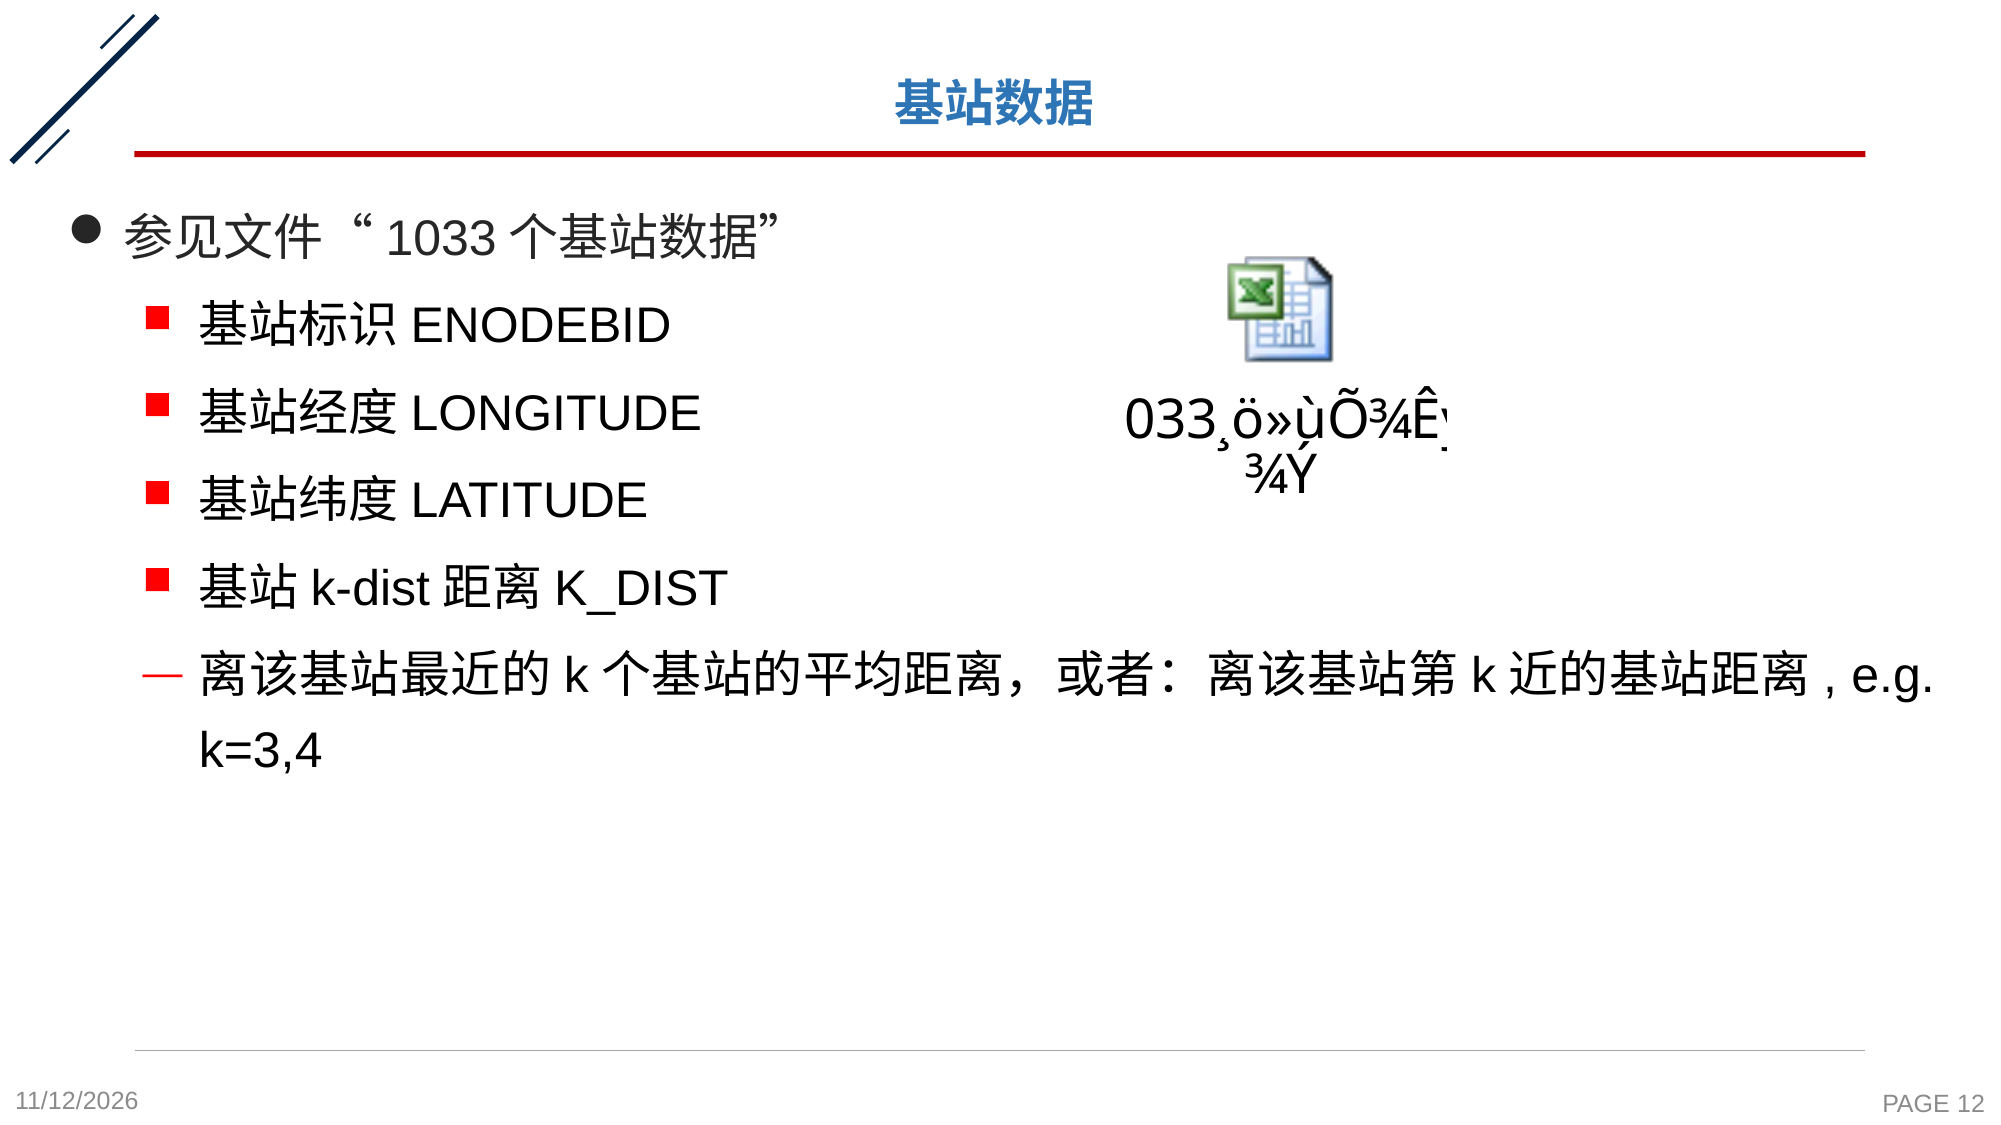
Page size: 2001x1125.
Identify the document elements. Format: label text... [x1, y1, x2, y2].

list 参见文件“1033个基站数据” 基站标识ENODEBID 基站经度LONGITUDE 基站纬度LATITUDE 基站k-dist距离K_DIST 离该基站最近的k个基站的平均距离，或者：离该基站第k近的基站距离, e.g. k=3,4 [52, 182, 1950, 1063]
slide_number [0, 1073, 178, 1125]
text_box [1116, 255, 1447, 545]
slide_number PAGE 12 [1783, 1077, 2000, 1125]
title 基站数据 [134, 59, 1866, 150]
